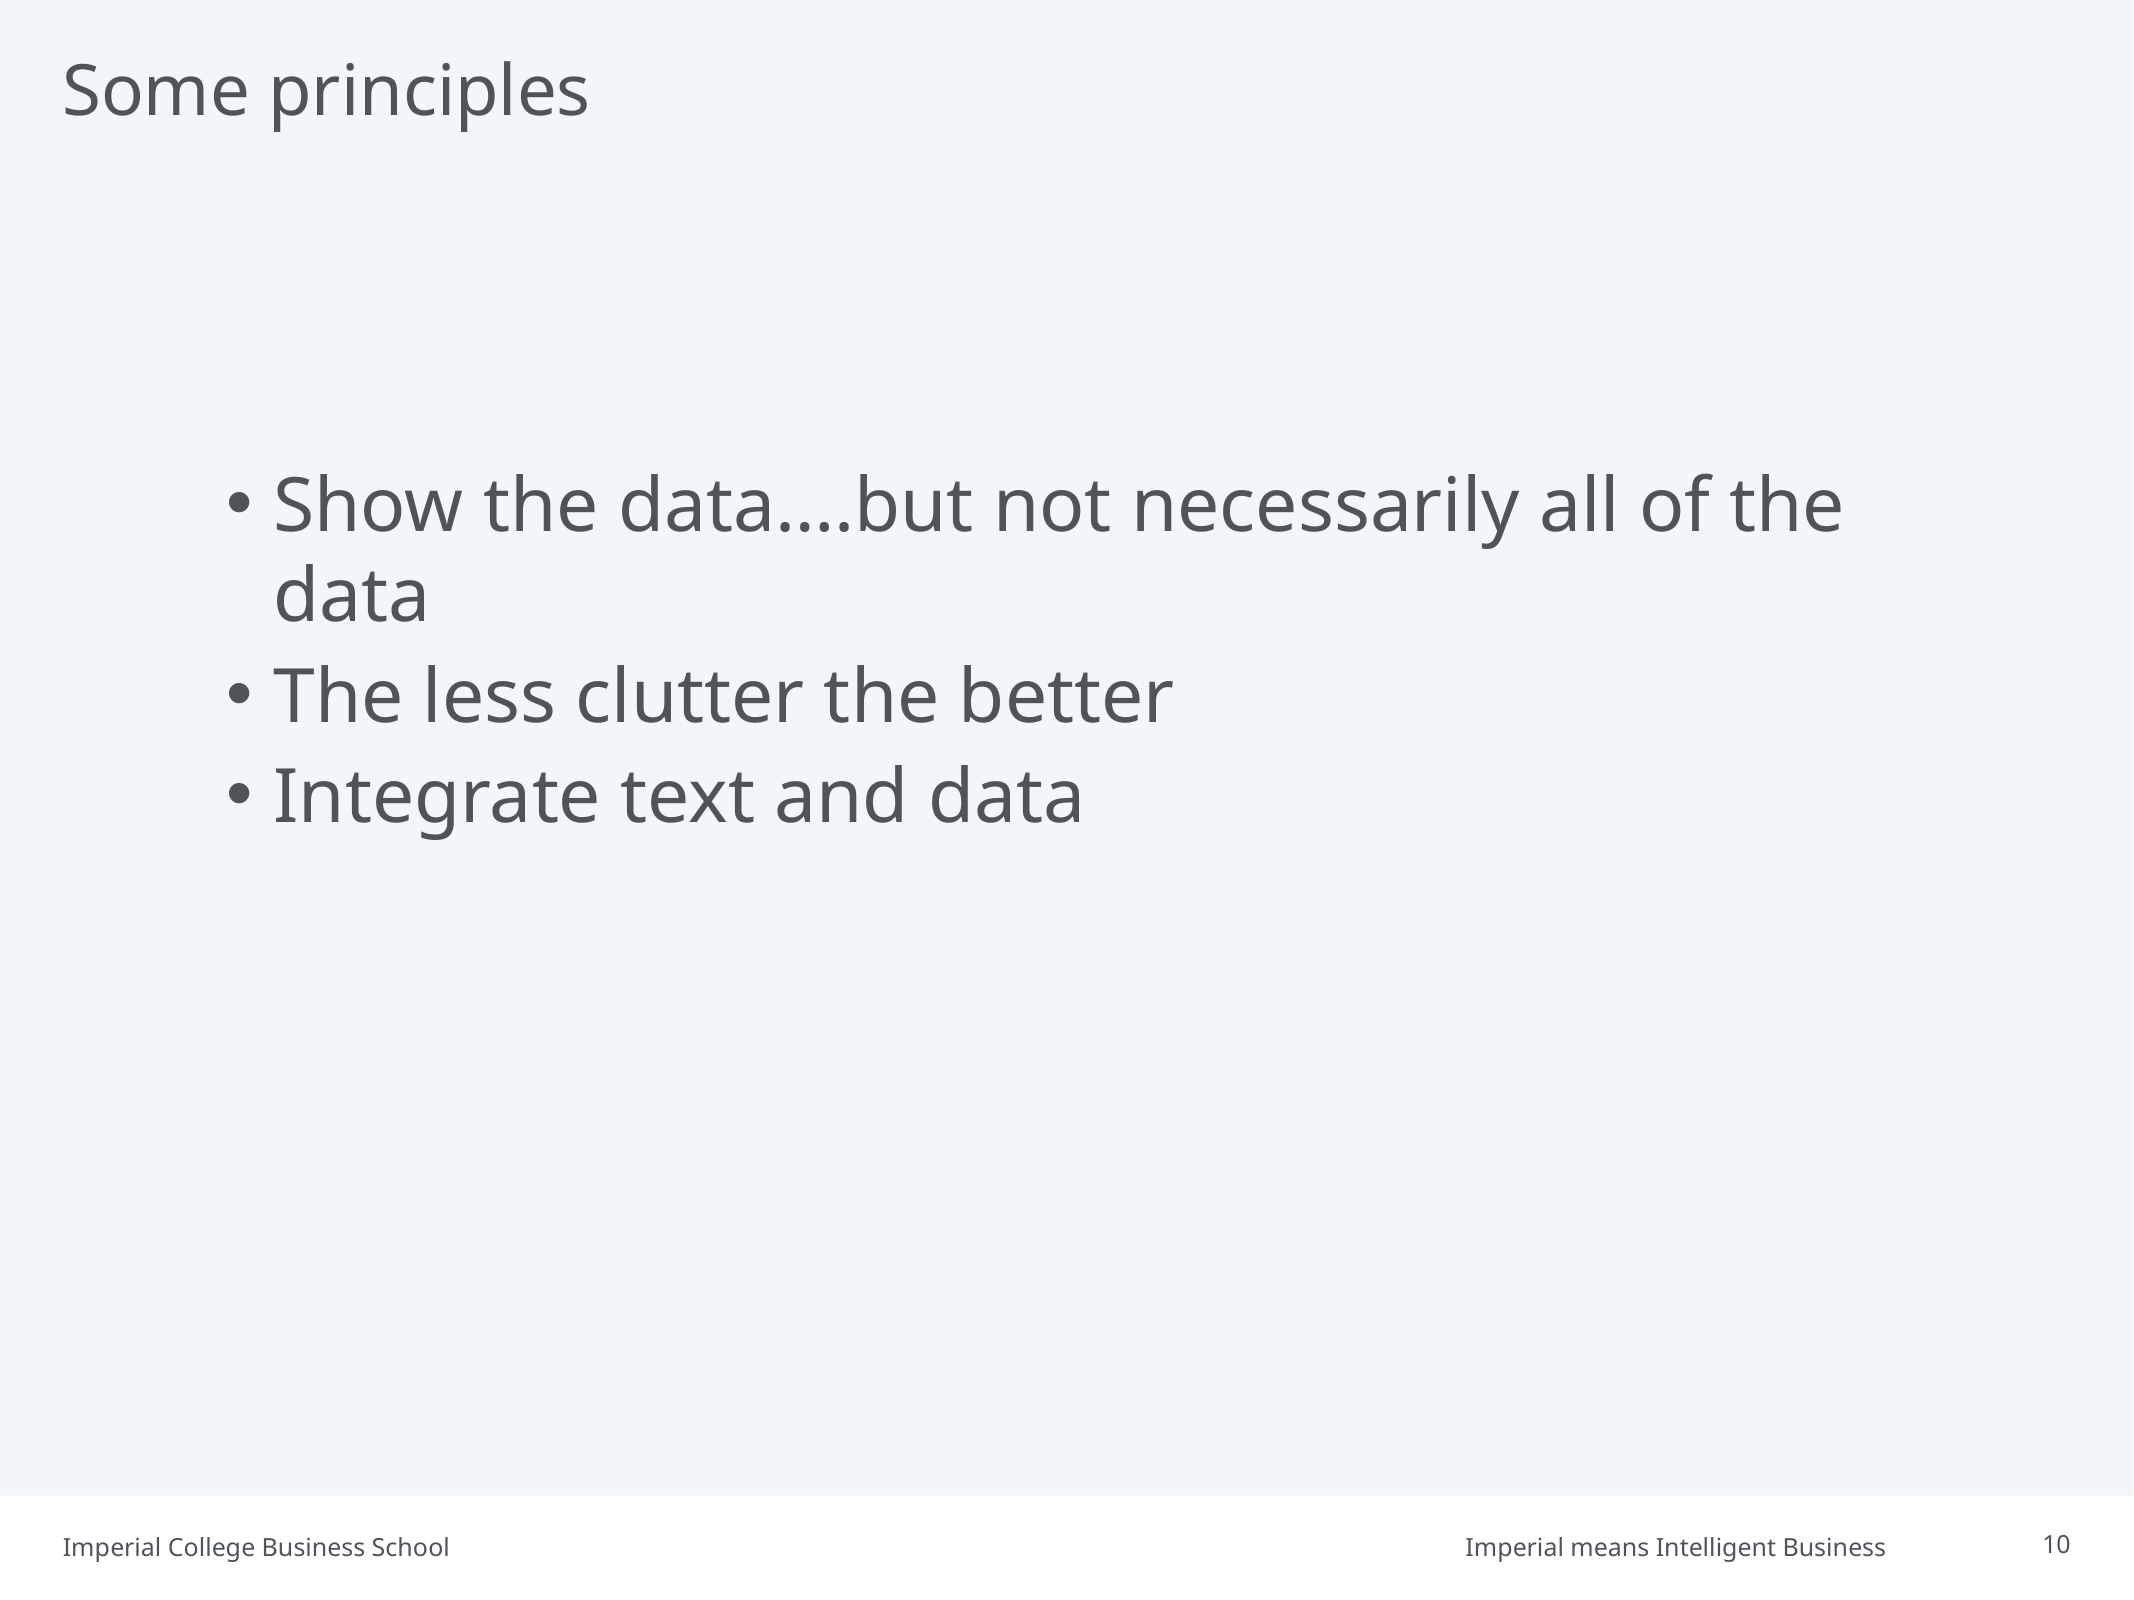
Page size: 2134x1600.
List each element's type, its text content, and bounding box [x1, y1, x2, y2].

title Some principles [62, 50, 2071, 195]
text_box Show the data….but not necessarily all of the data The less clutter the better Integrate text and data [226, 456, 1907, 838]
